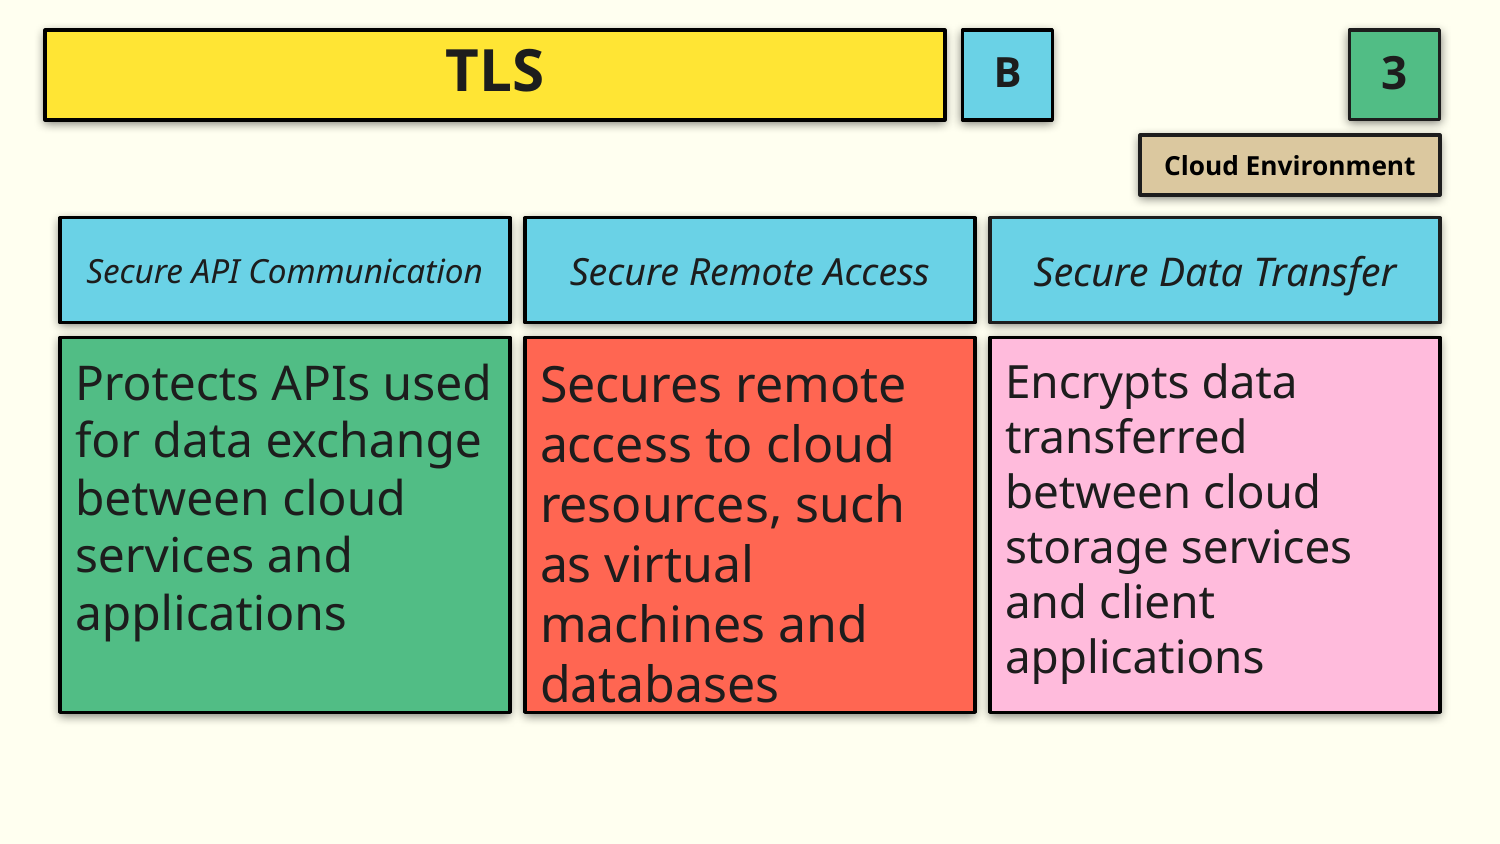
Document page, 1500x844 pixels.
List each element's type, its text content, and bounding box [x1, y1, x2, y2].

subtitle Secure Data Transfer [988, 216, 1442, 324]
title TLS [43, 28, 947, 122]
title B [961, 28, 1054, 122]
subtitle Secure Remote Access [523, 216, 977, 324]
list Encrypts data transferred between cloud storage services and client applications [988, 336, 1442, 714]
title Cloud Environment [1138, 133, 1442, 197]
list Secures remote access to cloud resources, such as virtual machines and databases [523, 336, 977, 714]
list Protects APIs used for data exchange between cloud services and applications [58, 336, 512, 714]
subtitle Secure API Communication [58, 216, 512, 324]
